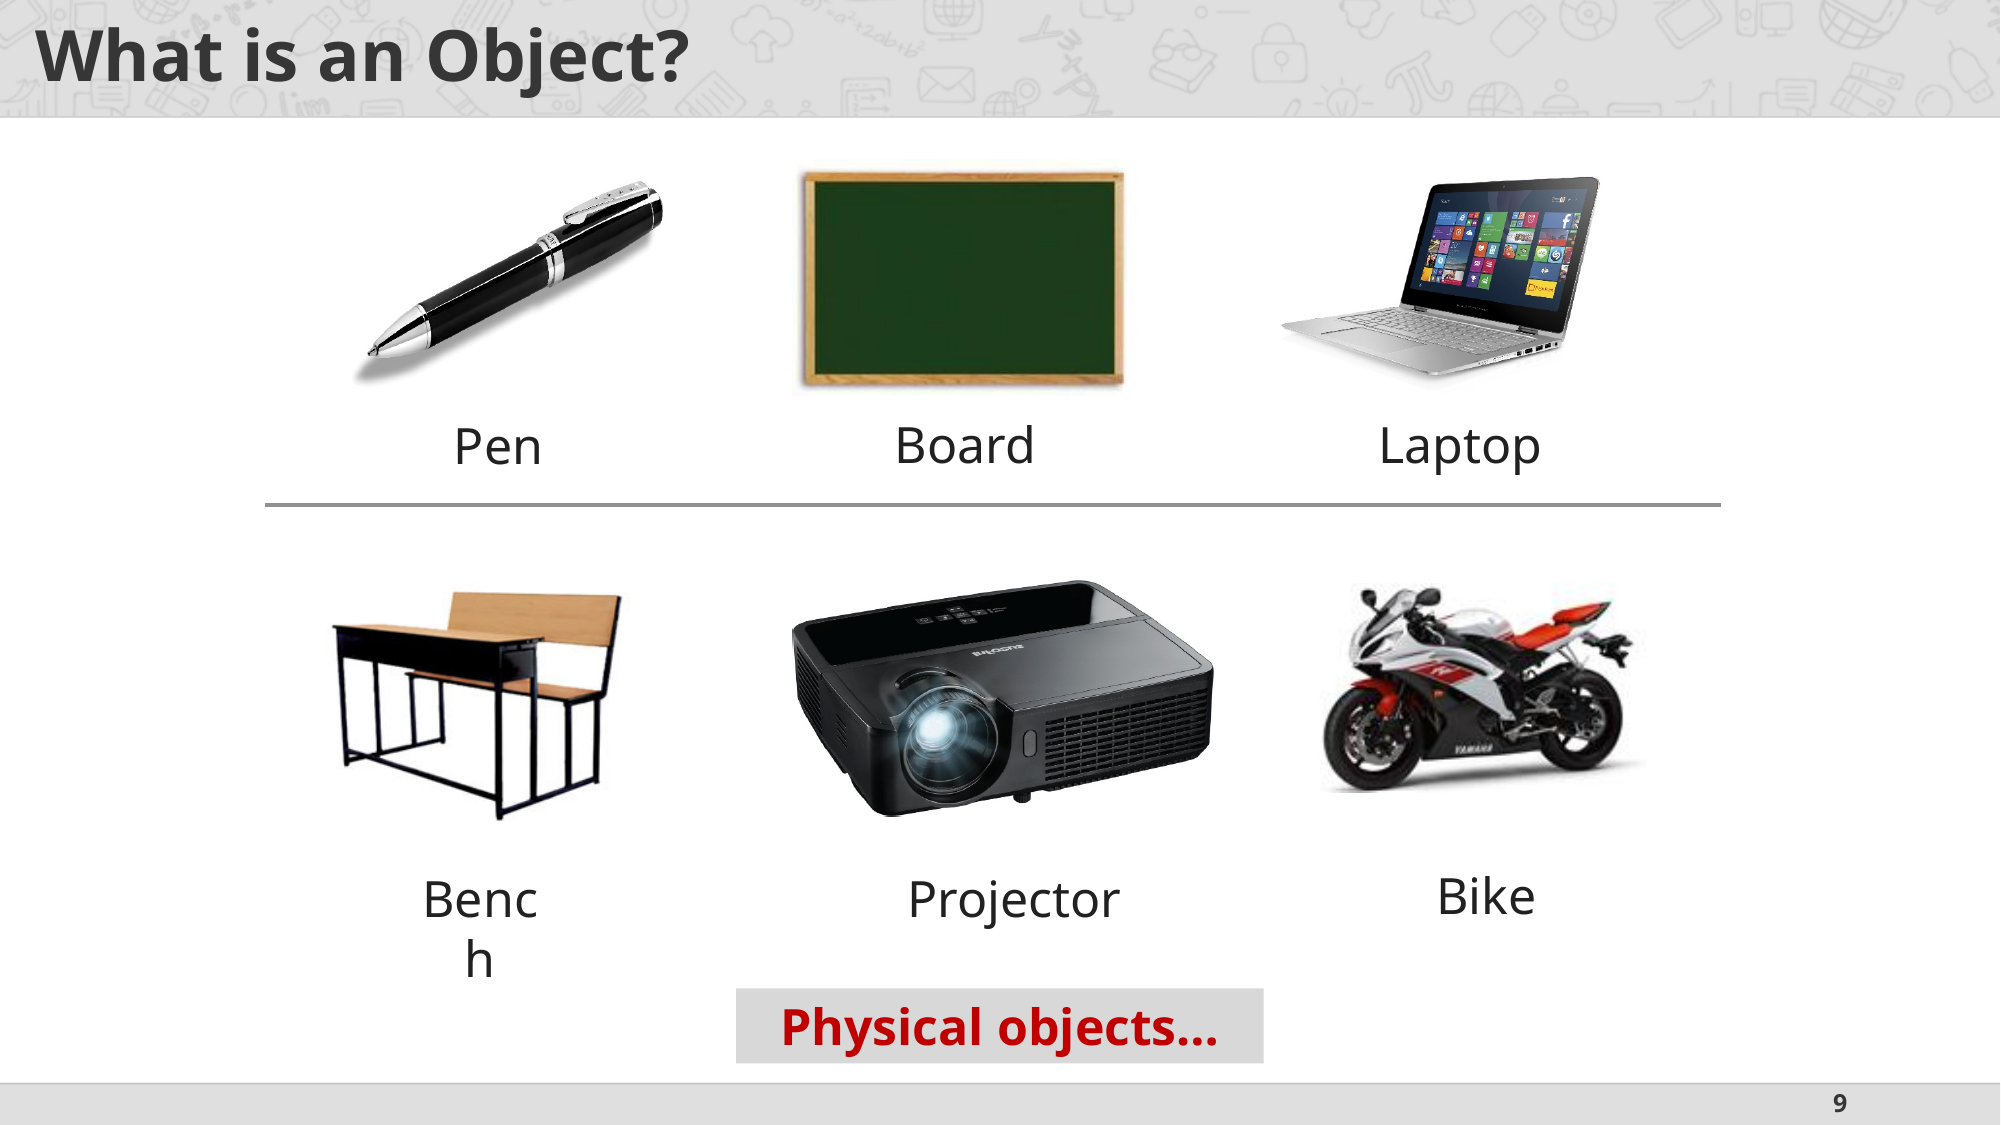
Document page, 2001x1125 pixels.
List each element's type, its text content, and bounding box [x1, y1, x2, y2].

picture [342, 170, 671, 407]
picture [1274, 159, 1618, 397]
picture [792, 159, 1138, 396]
text_box Bike [1405, 856, 1567, 932]
picture [317, 530, 643, 856]
picture [1274, 583, 1660, 793]
text_box Physical objects… [736, 988, 1264, 1064]
text_box Bench [392, 859, 568, 995]
text_box Laptop [1356, 406, 1565, 482]
text_box Board [872, 406, 1058, 482]
text_box Projector [890, 859, 1138, 935]
title What is an Object? [0, 0, 2000, 117]
picture [792, 580, 1214, 817]
text_box Pen [435, 407, 563, 483]
